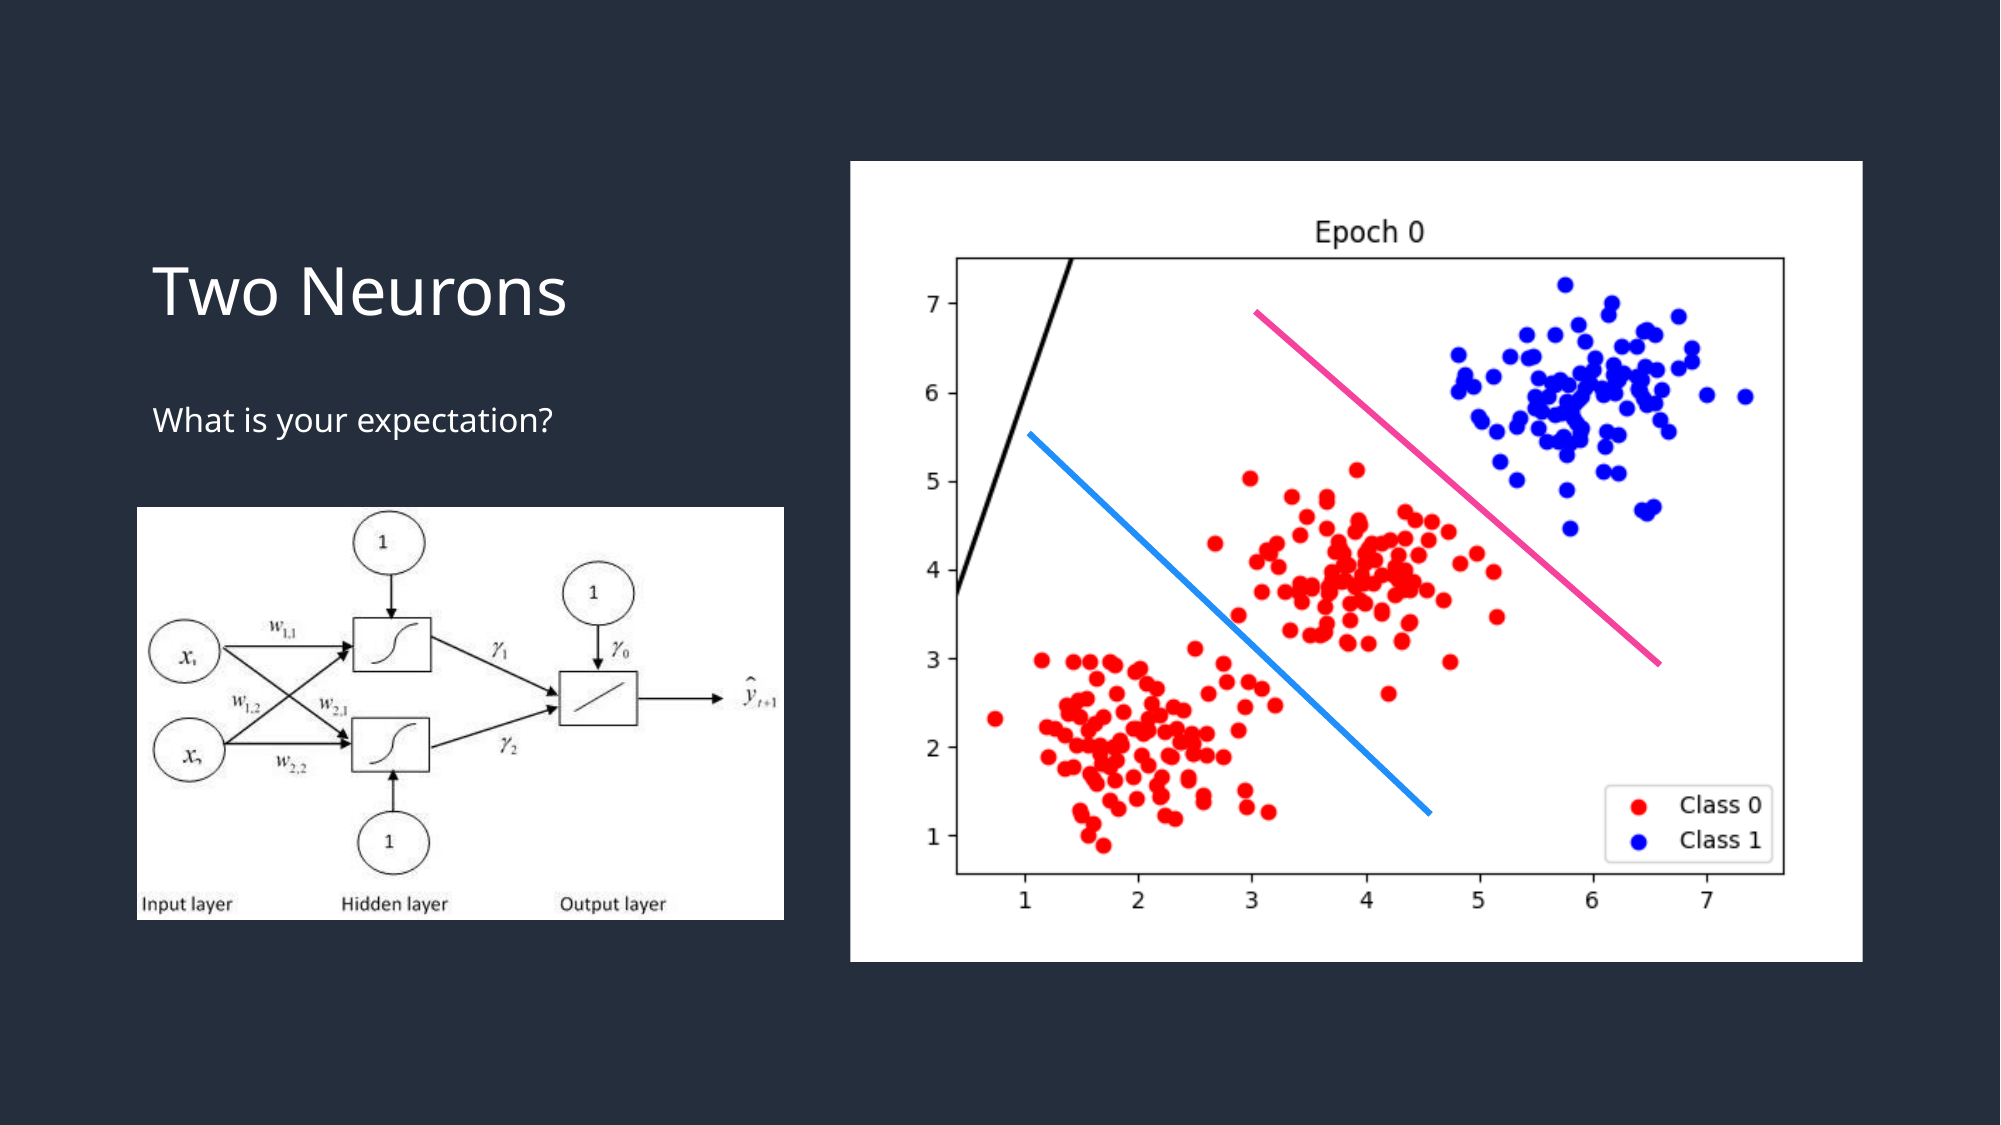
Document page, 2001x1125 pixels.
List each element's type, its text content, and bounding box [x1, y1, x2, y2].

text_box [1255, 311, 1661, 666]
picture [850, 161, 1863, 962]
title Two Neurons [137, 75, 783, 338]
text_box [1028, 432, 1431, 815]
picture [137, 507, 784, 920]
list What is your expectation? [137, 396, 783, 450]
